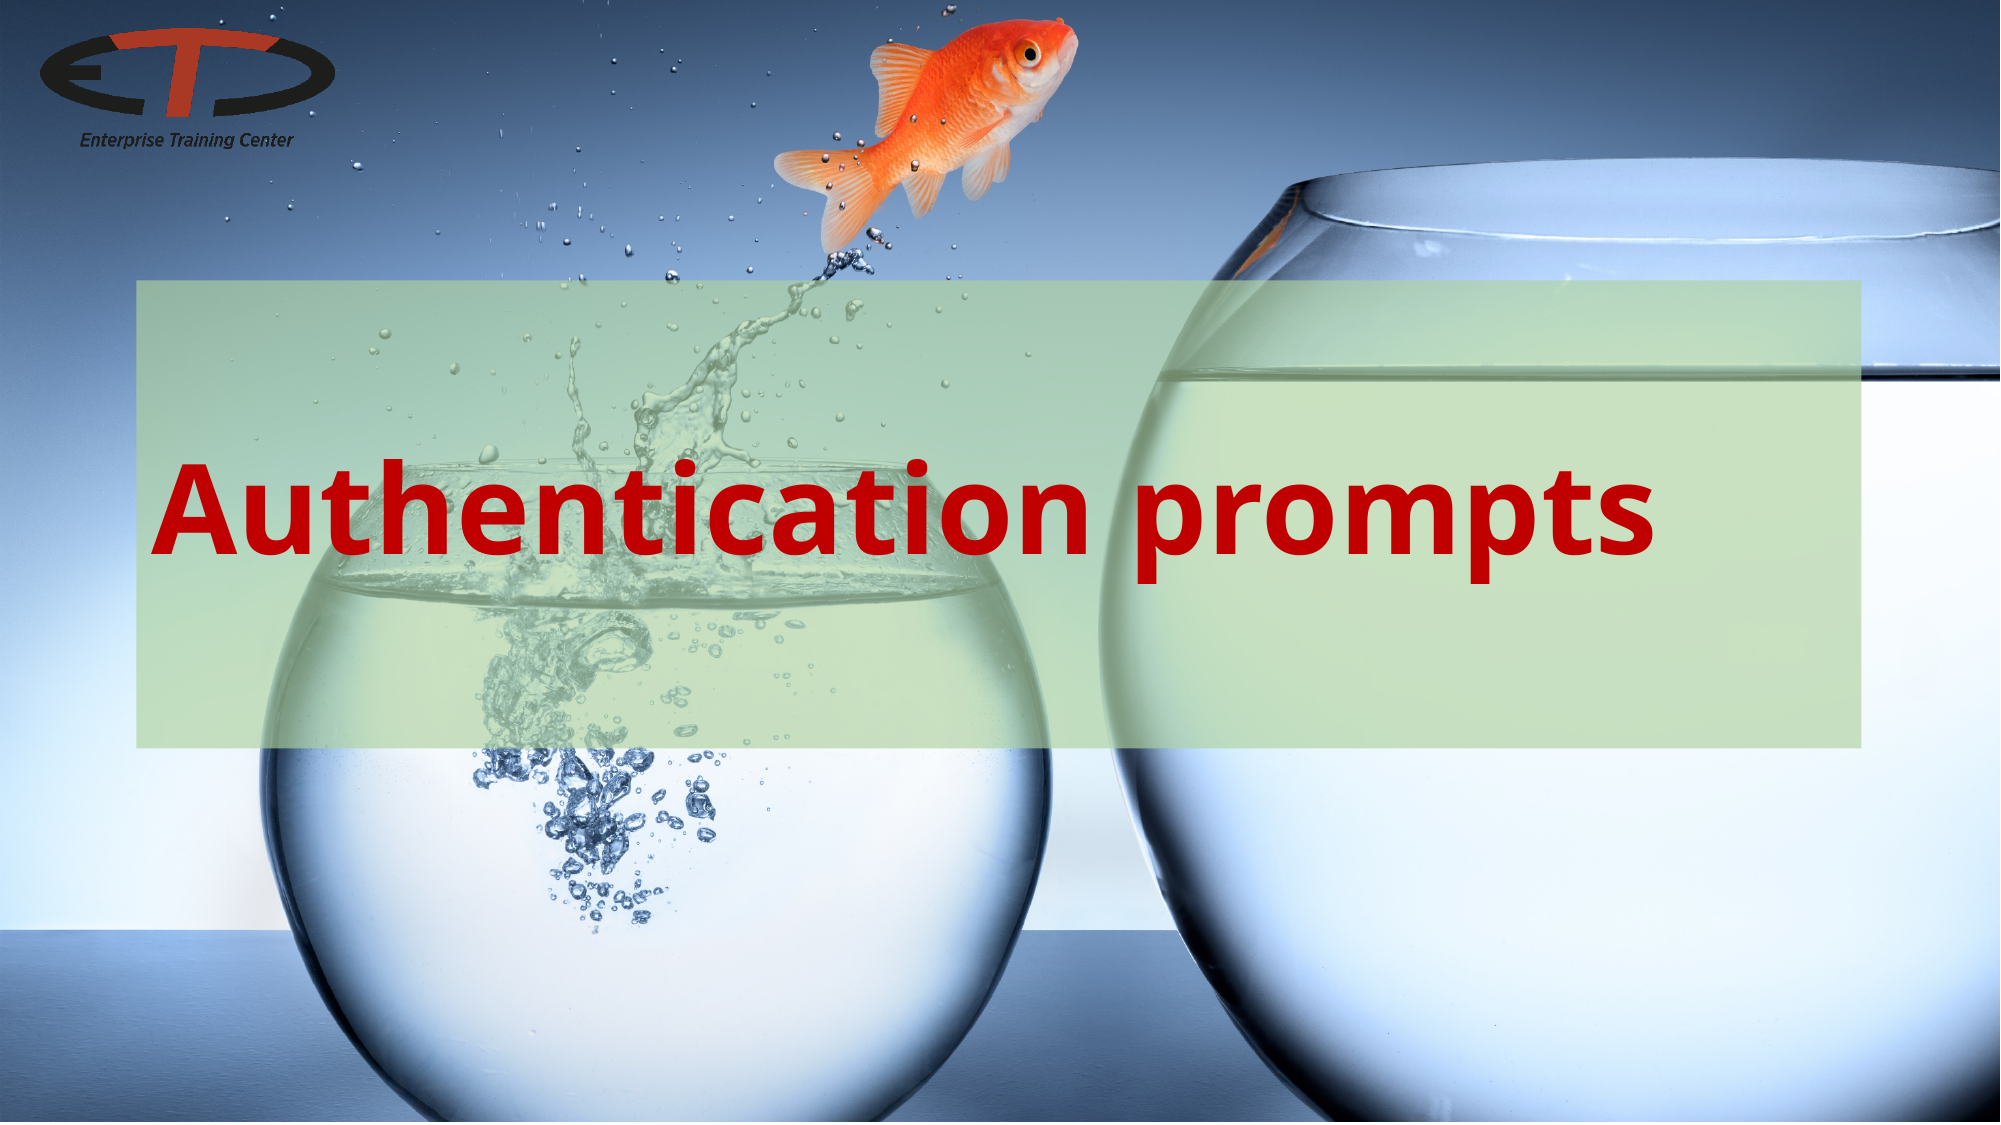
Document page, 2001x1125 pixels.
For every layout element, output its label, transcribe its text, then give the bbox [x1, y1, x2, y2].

picture [0, 0, 2000, 1122]
title Authentication prompts [136, 280, 1862, 749]
